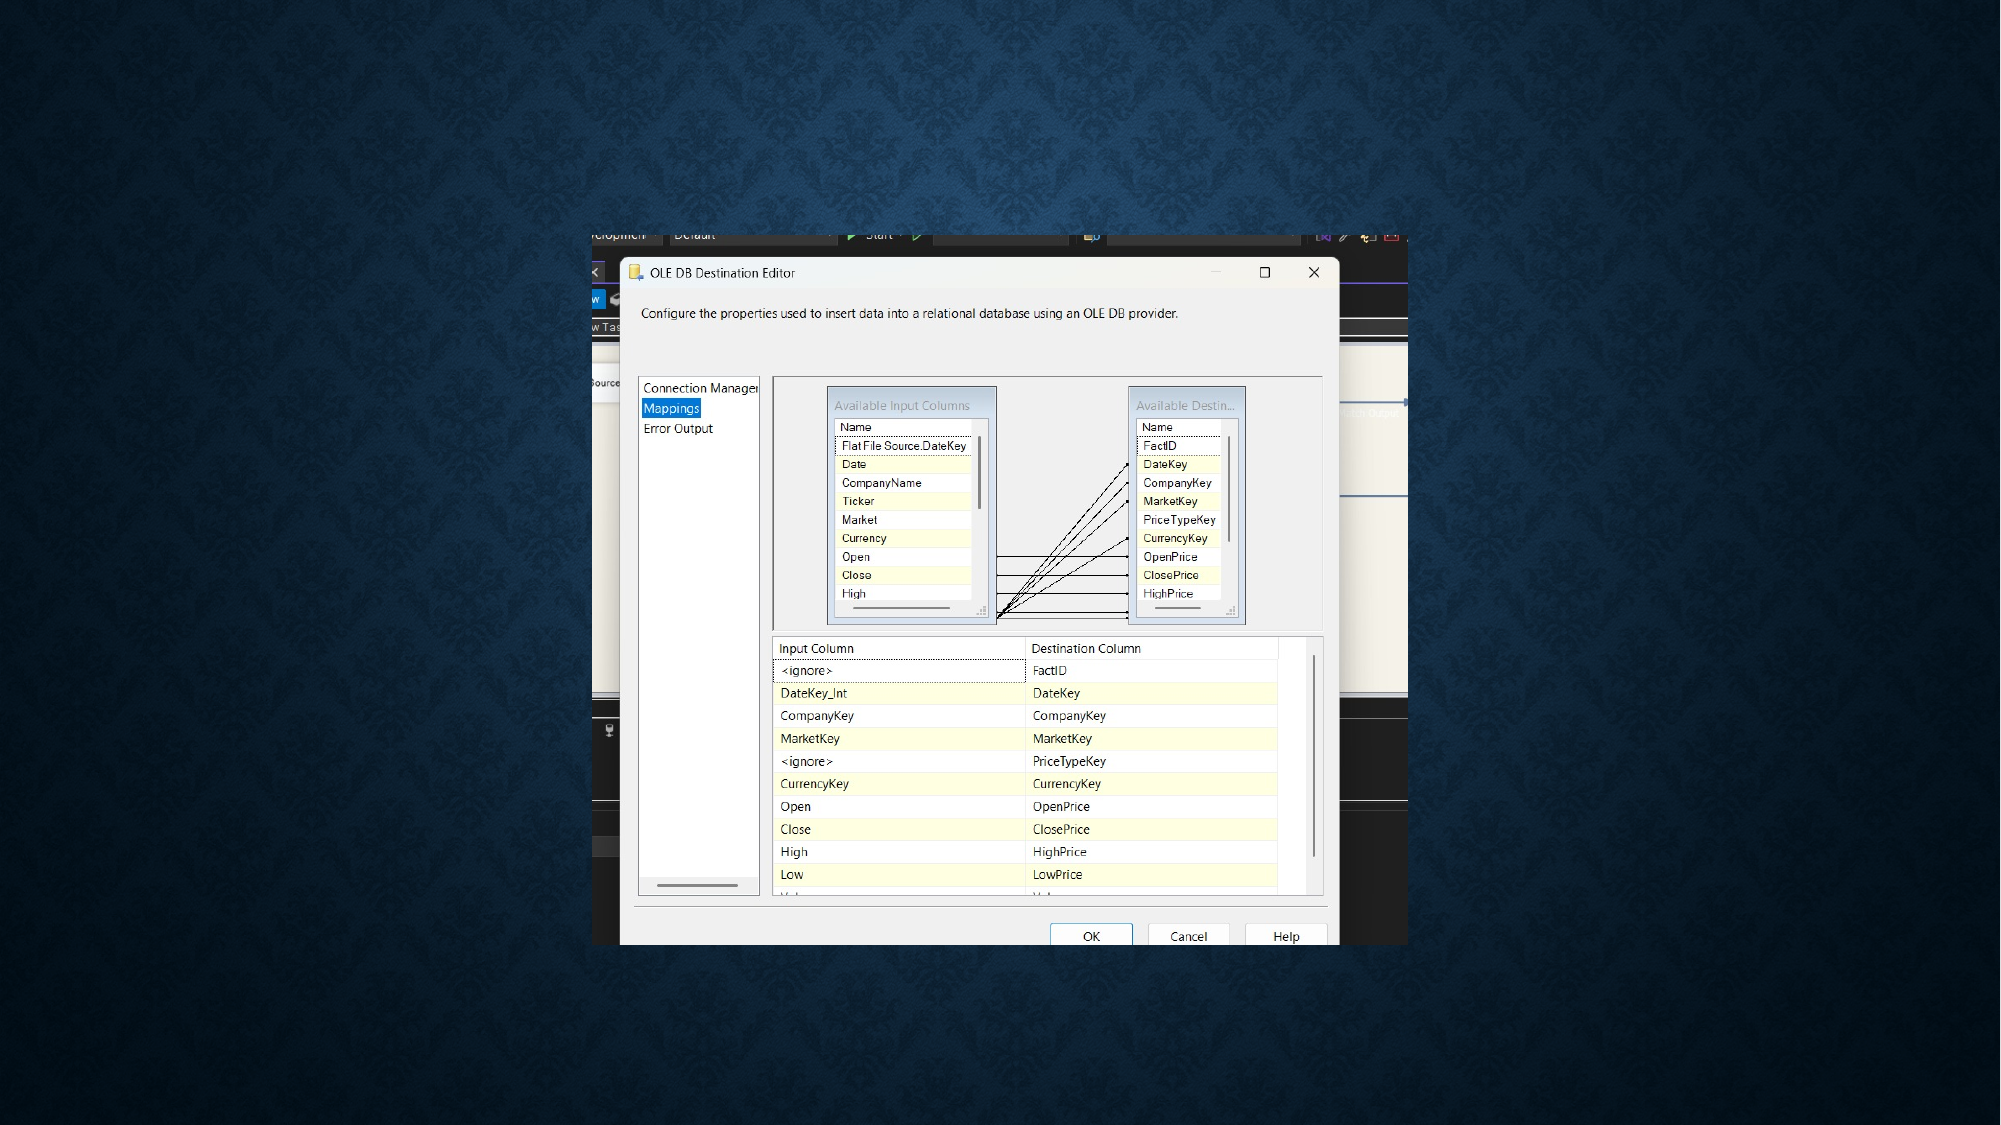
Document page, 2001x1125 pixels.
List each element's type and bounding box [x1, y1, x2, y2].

list [592, 235, 1408, 945]
picture [0, 0, 2001, 1125]
